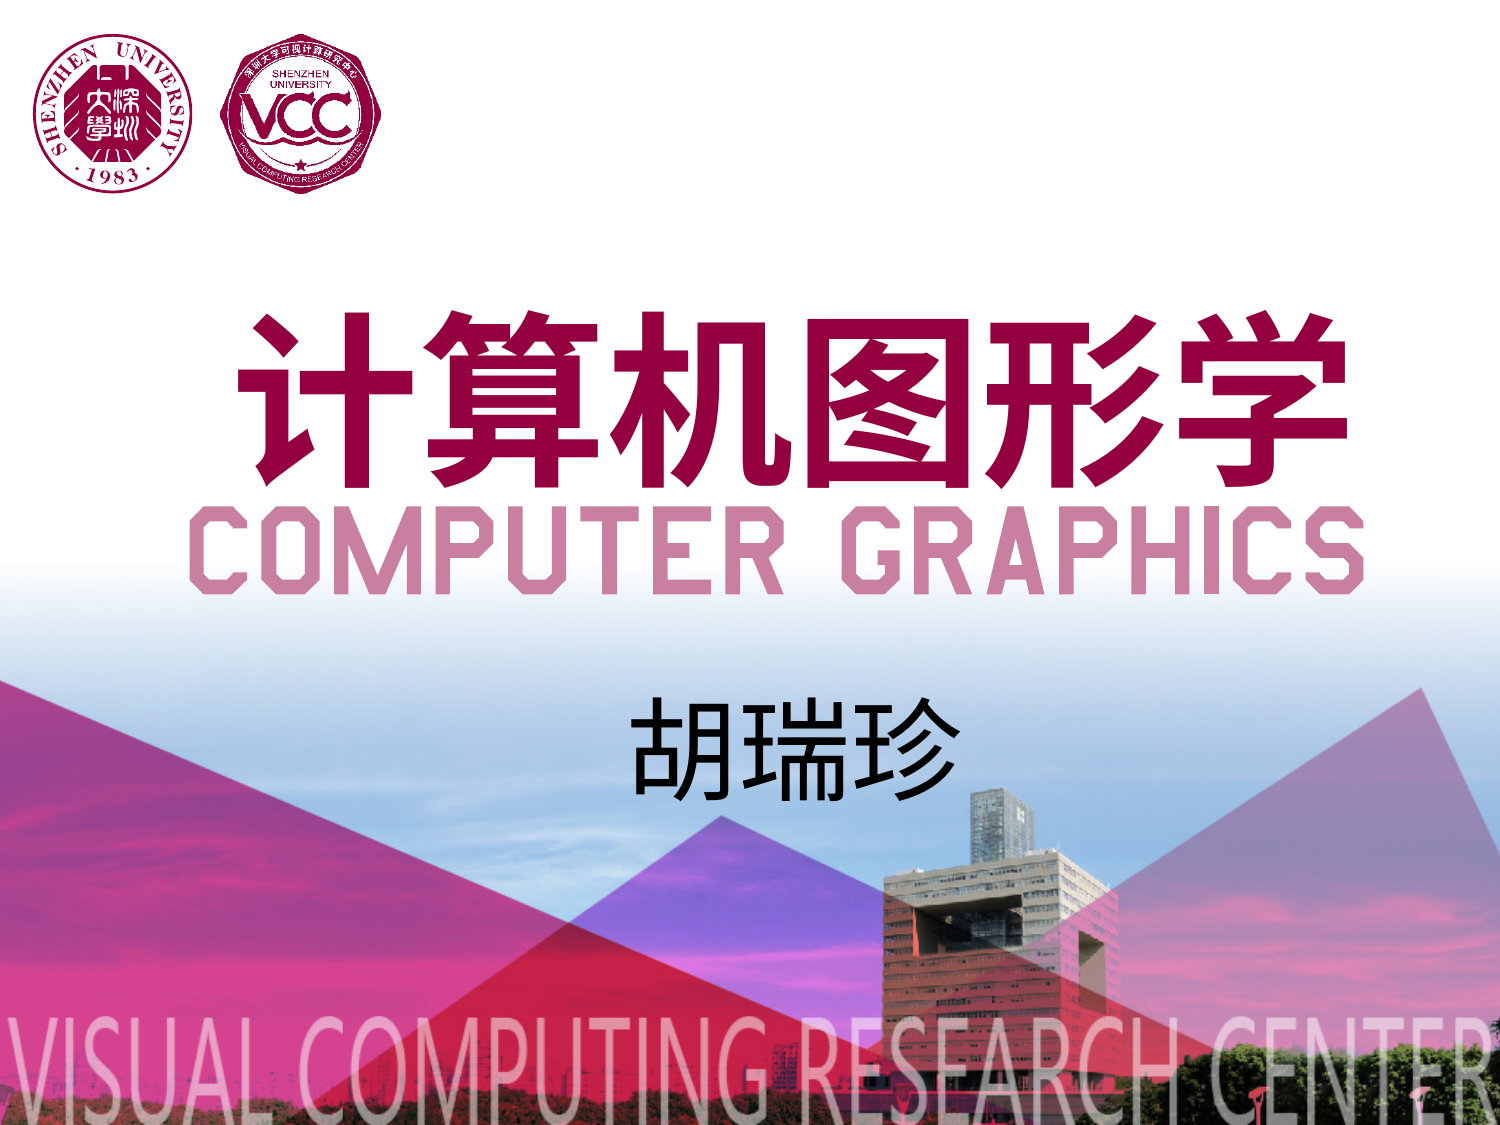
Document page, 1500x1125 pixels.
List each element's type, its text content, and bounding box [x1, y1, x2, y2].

text_box 胡瑞珍 [610, 672, 978, 823]
picture [0, 0, 1500, 1125]
text_box 计算机图形学 [216, 276, 1372, 517]
